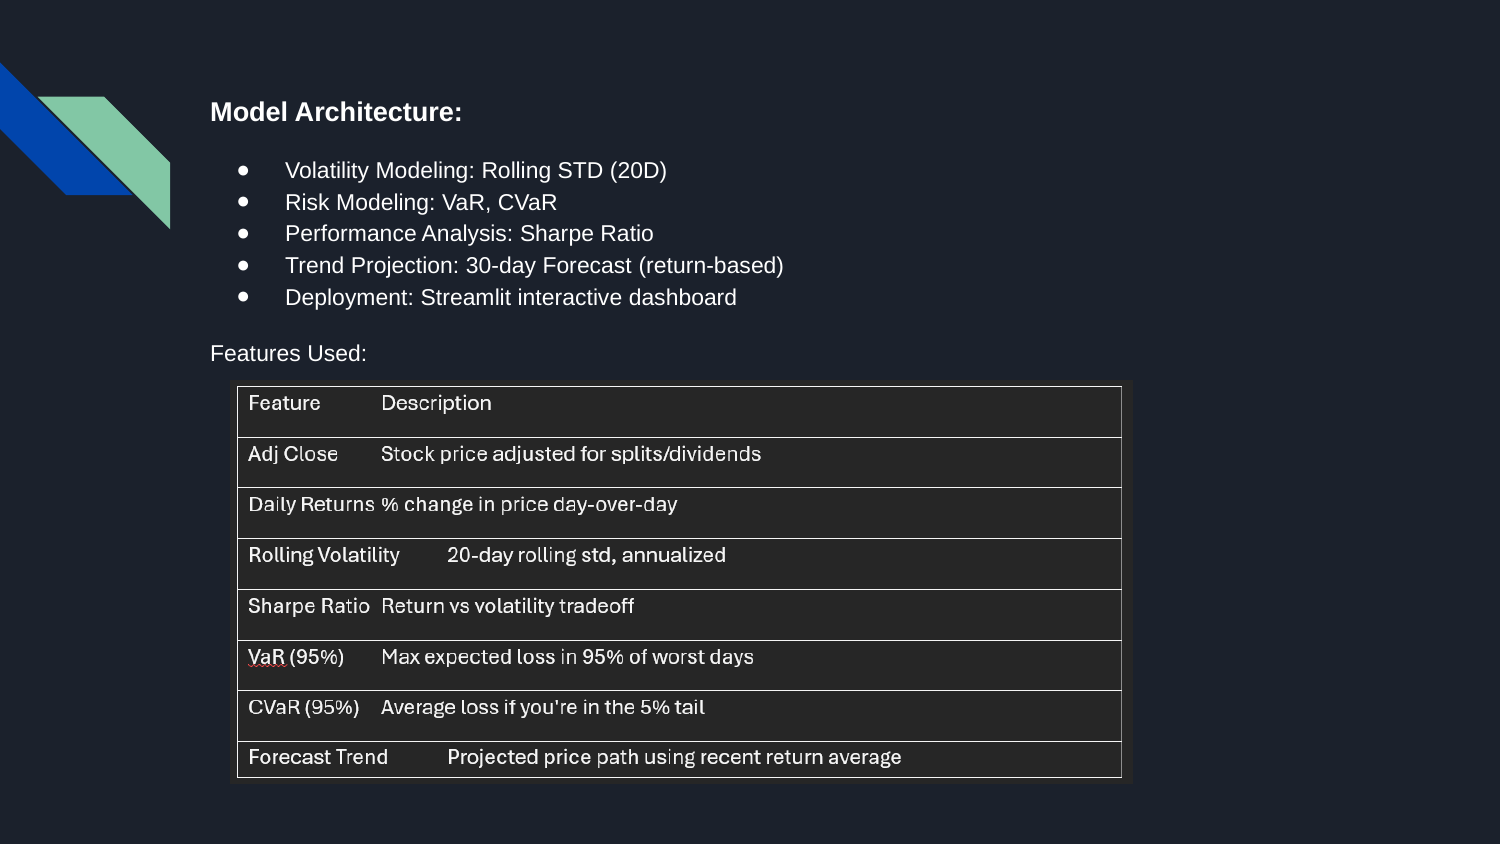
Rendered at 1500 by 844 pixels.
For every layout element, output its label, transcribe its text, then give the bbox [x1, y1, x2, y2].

picture [230, 380, 1133, 785]
list Model Architecture: Volatility Modeling: Rolling STD (20D) Risk Modeling: VaR, CVaR Performance Analysis: Sharpe Ratio Trend Projection: 30-day Forecast (return-based) Deployment: Streamlit interactive dashboard Features Used: [195, 74, 1350, 836]
